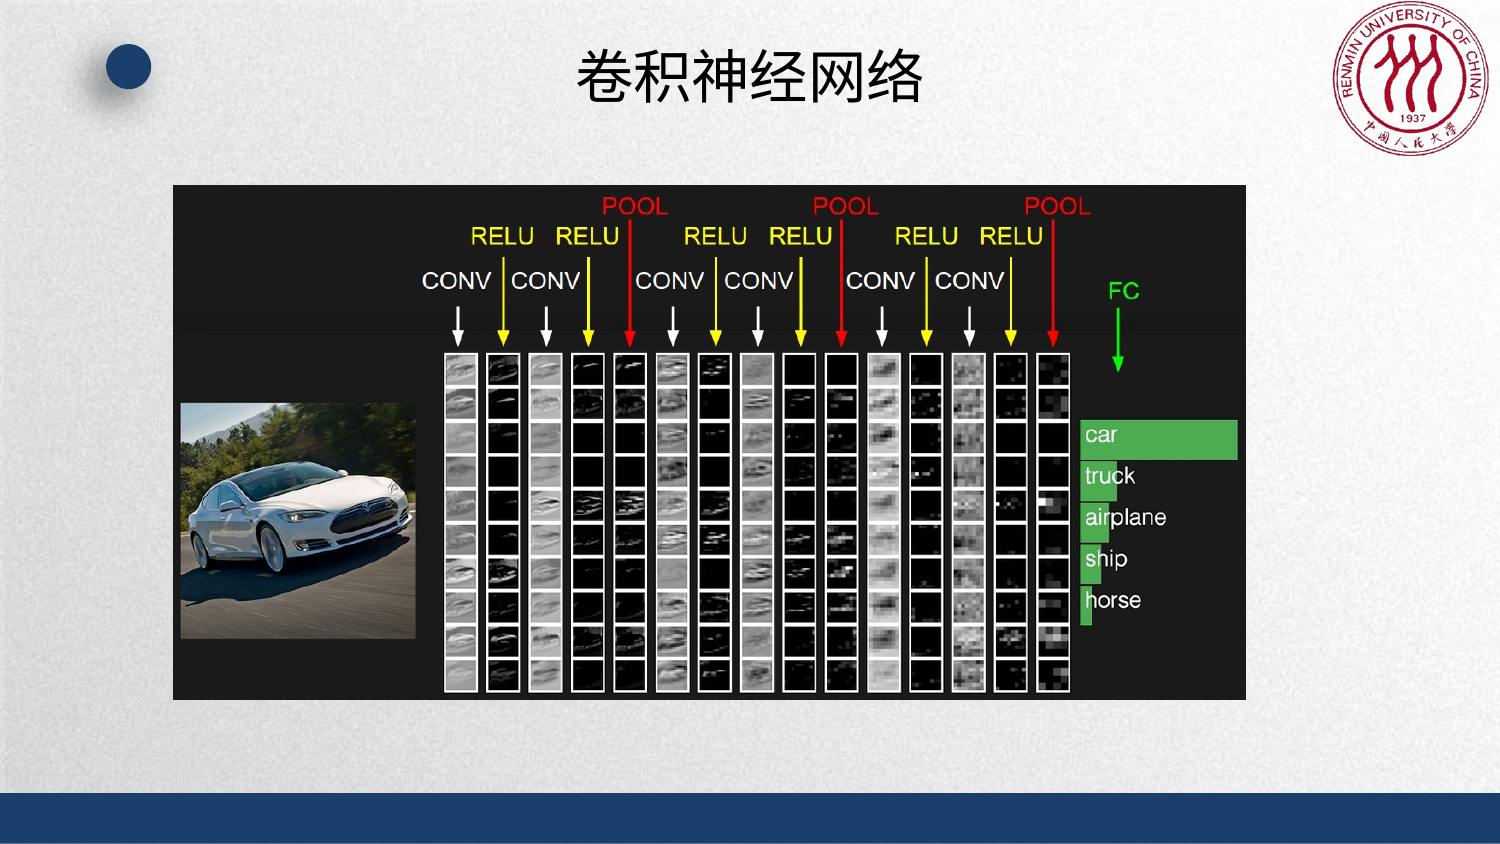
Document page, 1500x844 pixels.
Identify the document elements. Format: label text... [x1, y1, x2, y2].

title 卷积神经网络 [75, 33, 1425, 116]
picture [0, 0, 1500, 793]
